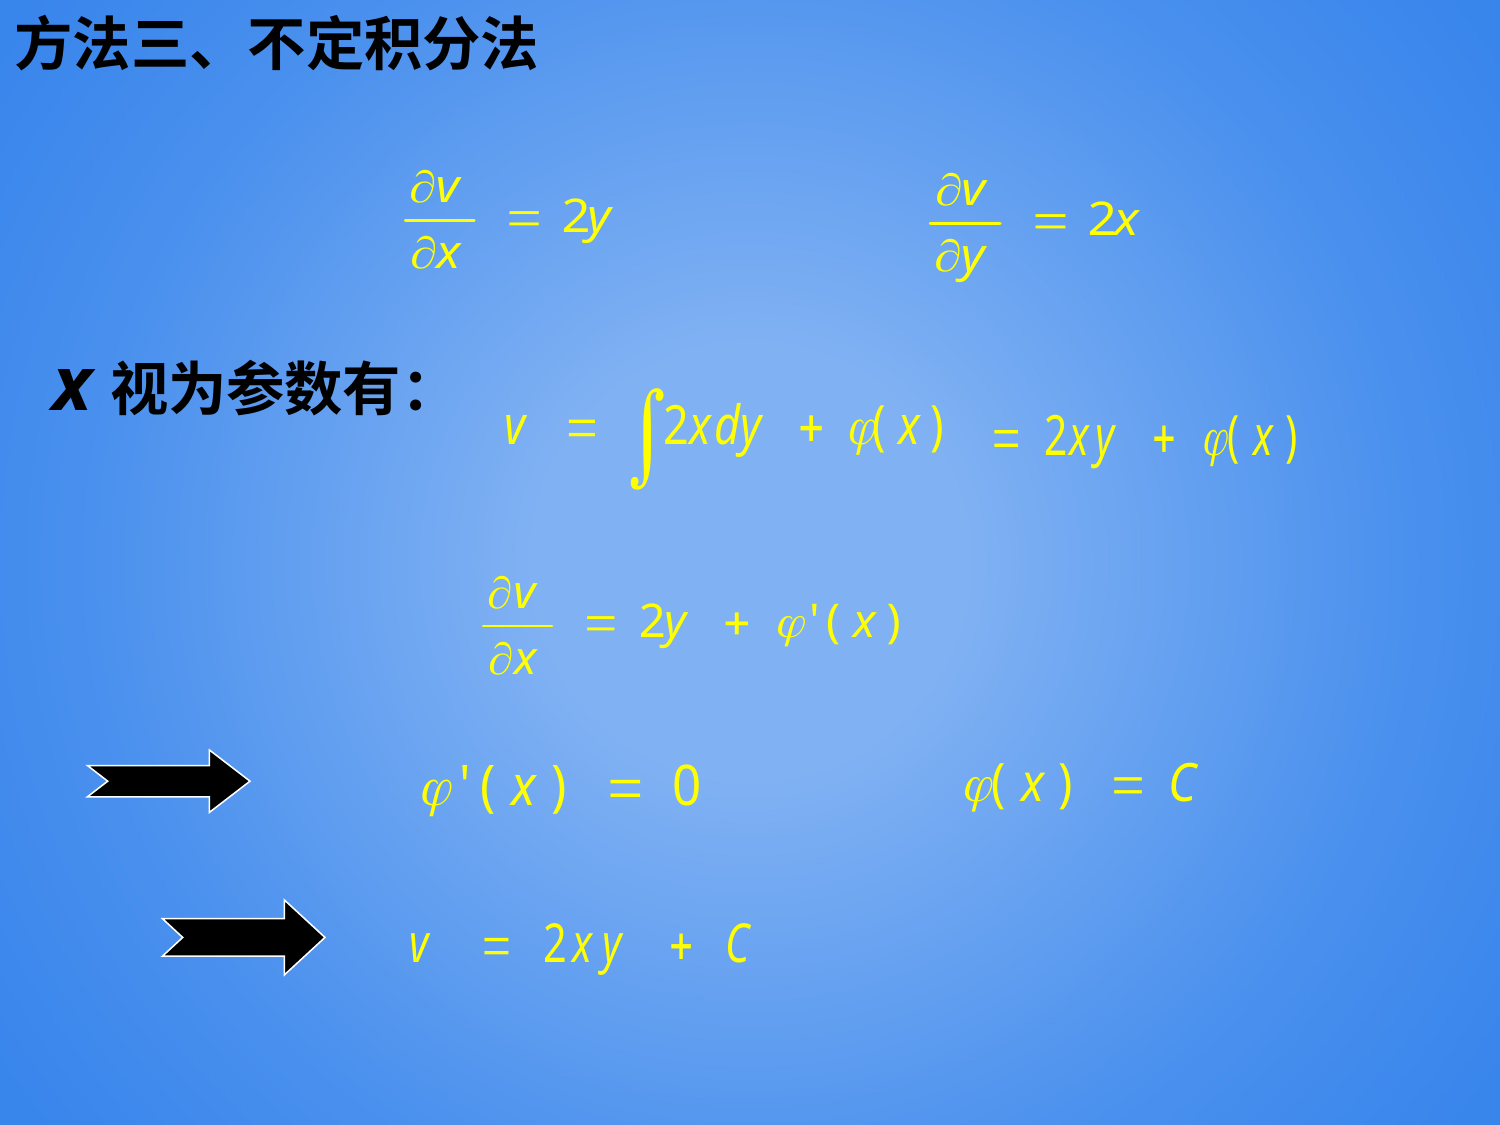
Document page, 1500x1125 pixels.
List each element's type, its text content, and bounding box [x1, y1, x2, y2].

text_box [87, 749, 250, 813]
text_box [471, 555, 914, 686]
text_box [918, 152, 1154, 289]
text_box [162, 899, 325, 975]
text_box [953, 742, 1221, 821]
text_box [393, 149, 629, 281]
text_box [979, 393, 1309, 475]
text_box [406, 908, 776, 981]
picture [0, 0, 1500, 1125]
text_box 方法三、不定积分法 [0, 0, 575, 85]
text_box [410, 743, 715, 826]
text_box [501, 359, 957, 495]
text_box x视为参数有： [37, 327, 438, 433]
